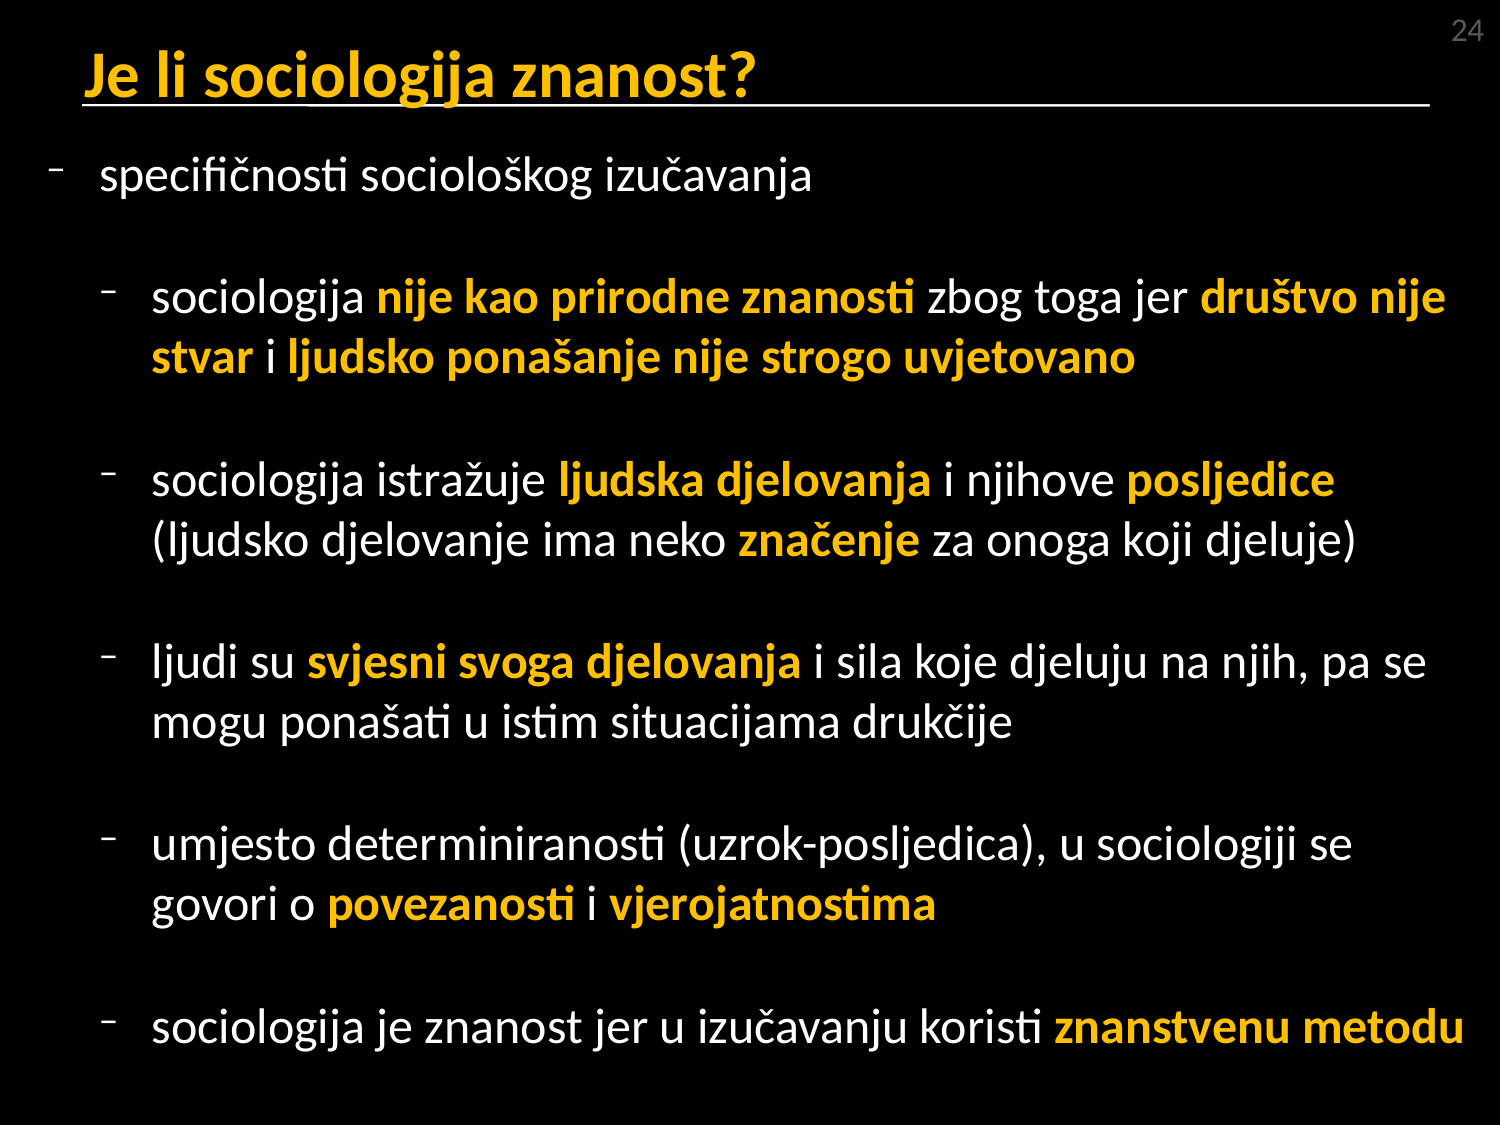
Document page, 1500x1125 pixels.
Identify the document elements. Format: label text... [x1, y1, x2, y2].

list specifičnosti sociološkog izučavanja sociologija nije kao prirodne znanosti zbog toga jer društvo nije stvar i ljudsko ponašanje nije strogo uvjetovano sociologija istražuje ljudska djelovanja i njihove posljedice (ljudsko djelovanje ima neko značenje za onoga koji djeluje) ljudi su svjesni svoga djelovanja i sila koje djeluju na njih, pa se mogu ponašati u istim situacijama drukčije umjesto determiniranosti (uzrok-posljedica), u sociologiji se govori o povezanosti i vjerojatnostima sociologija je znanost jer u izučavanju koristi znanstvenu metodu [0, 133, 1500, 997]
text_box 24 [1436, 0, 1500, 56]
title Je li sociologija znanost? [70, 23, 1500, 118]
